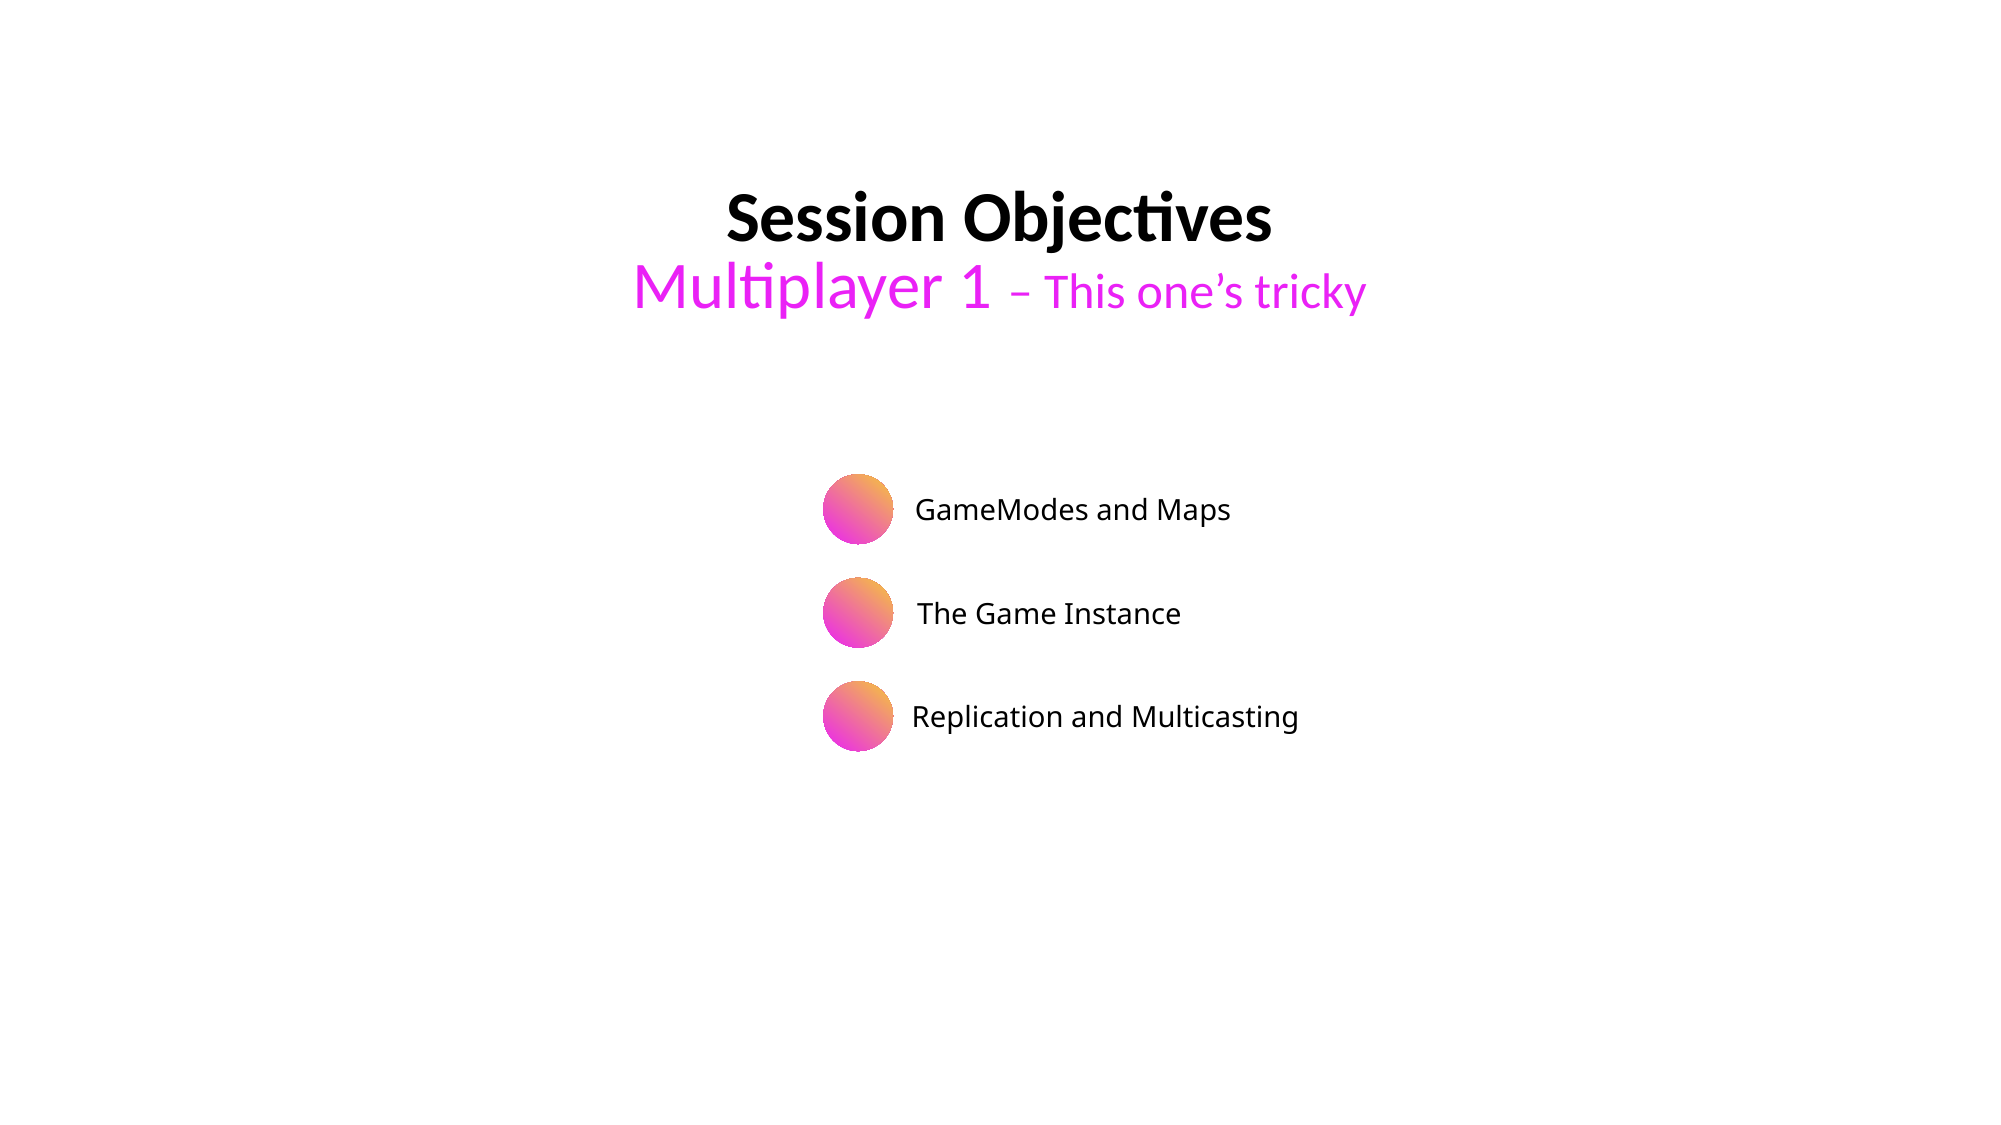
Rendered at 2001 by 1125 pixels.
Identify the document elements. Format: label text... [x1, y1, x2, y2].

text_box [823, 577, 1184, 648]
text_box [823, 681, 1296, 752]
list Multiplayer 1 – This one’s tricky [293, 252, 1707, 322]
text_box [823, 474, 1231, 545]
